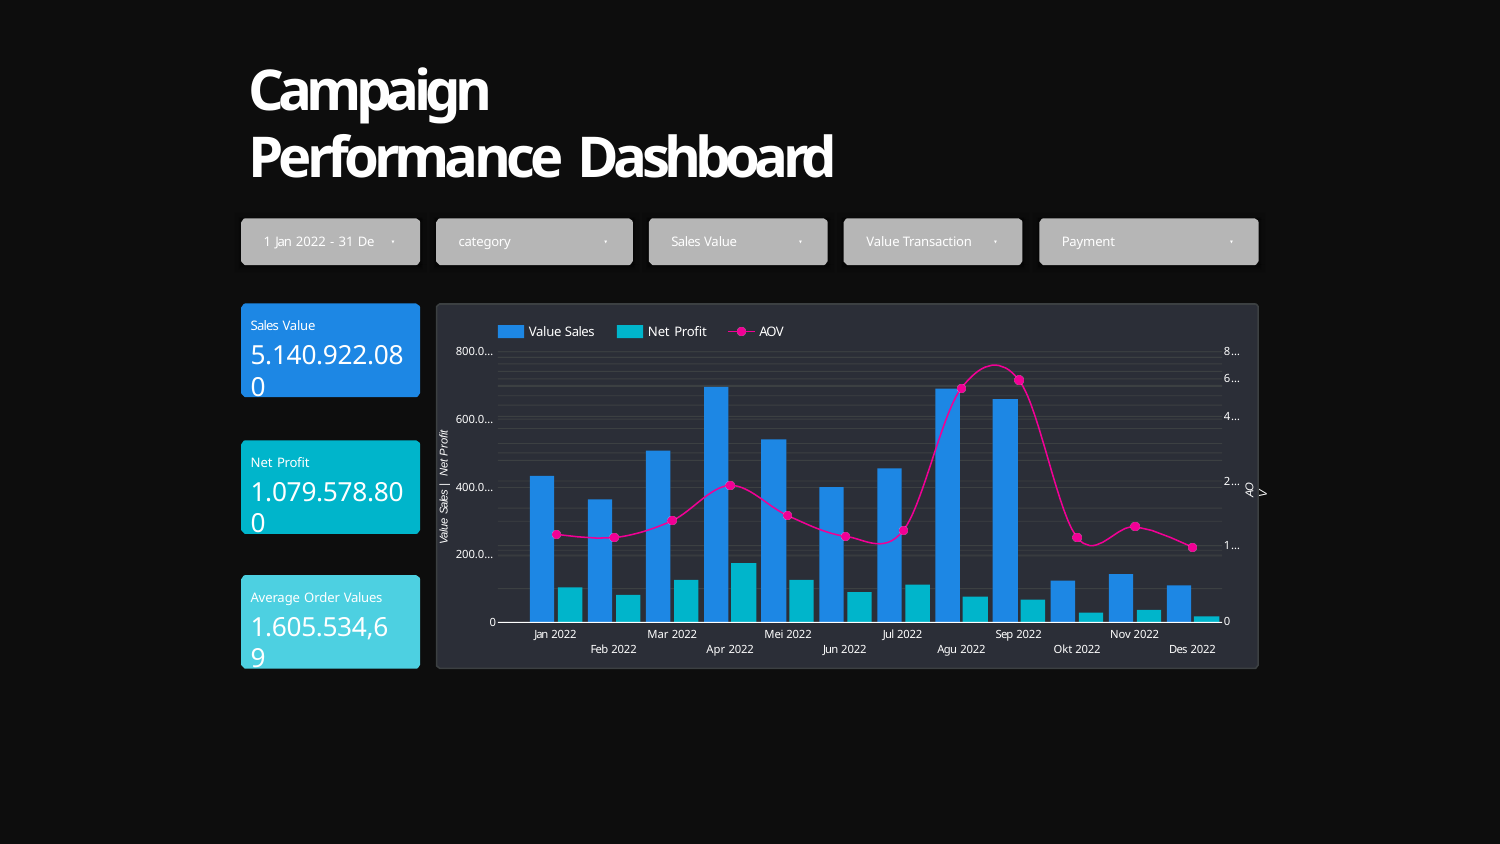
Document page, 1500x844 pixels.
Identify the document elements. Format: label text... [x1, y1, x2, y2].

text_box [642, 212, 835, 273]
text_box [241, 440, 421, 534]
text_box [836, 212, 1030, 273]
text_box Net Profit 1.079.578.800 [249, 450, 416, 538]
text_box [234, 212, 427, 273]
text_box Sales Value 5.140.922.080 [249, 313, 416, 402]
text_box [429, 212, 640, 273]
text_box Average Order Values 1.605.534,69 [249, 585, 401, 673]
text_box [241, 303, 421, 398]
text_box [241, 575, 421, 669]
text_box AOV [1263, 475, 1270, 500]
title Campaign Performance Dashboard [247, 54, 910, 197]
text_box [435, 303, 1259, 670]
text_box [497, 327, 1223, 624]
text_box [1032, 212, 1266, 273]
